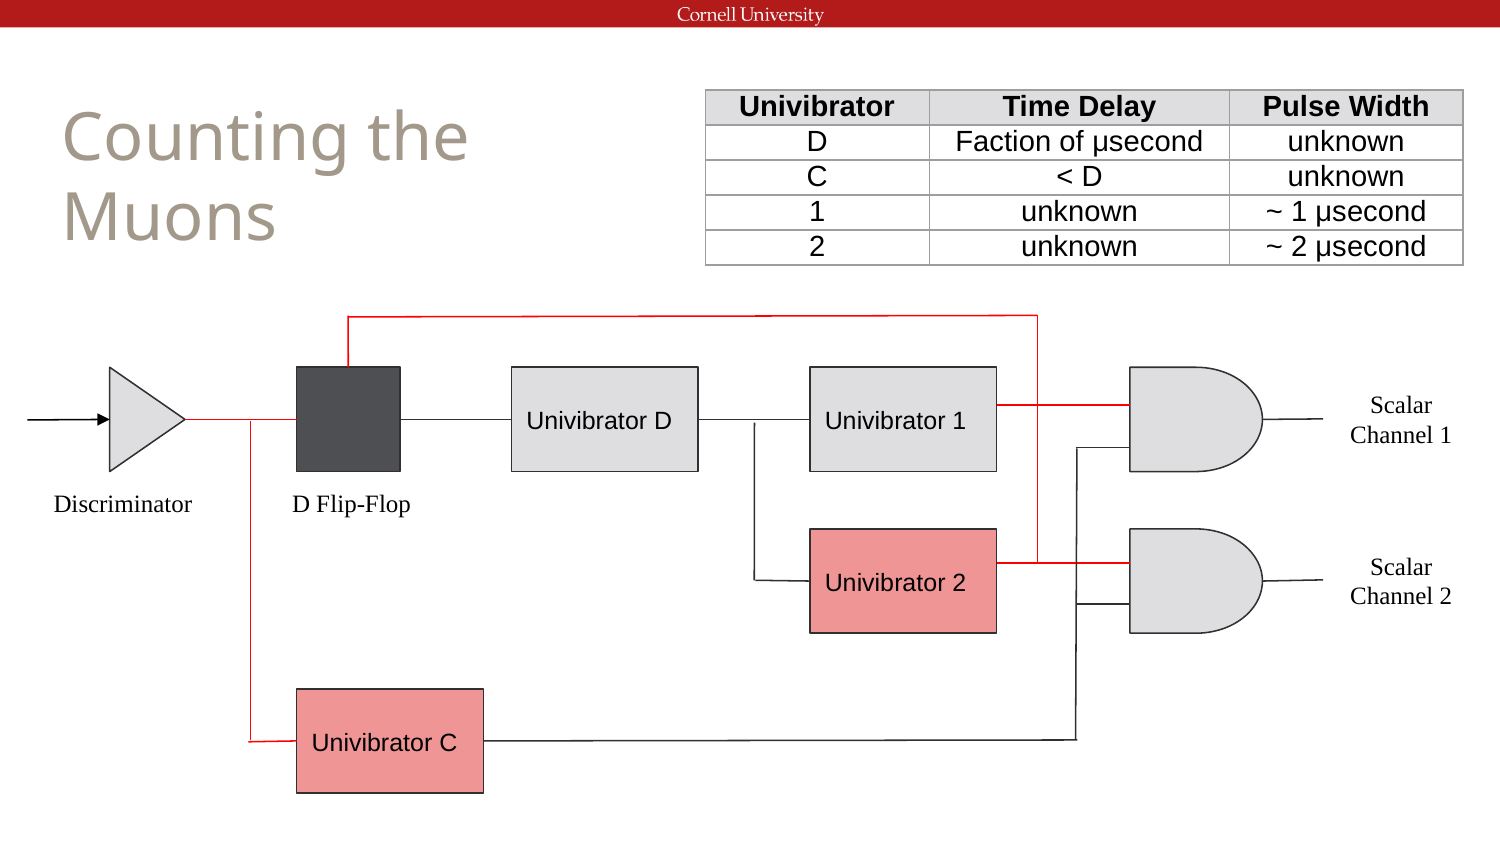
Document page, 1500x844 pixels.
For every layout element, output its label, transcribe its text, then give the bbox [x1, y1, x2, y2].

text_box [1129, 528, 1263, 634]
table_header Univibrator [706, 91, 929, 124]
text_box Scalar Channel 1 [1323, 373, 1480, 464]
table_header Time Delay [930, 91, 1229, 124]
text_box Discriminator [38, 472, 214, 533]
text_box [109, 367, 185, 472]
text_box Univibrator C [296, 688, 484, 793]
text_box D Flip-Flop [277, 472, 434, 533]
table_cell unknown [1230, 161, 1462, 194]
text_box [1129, 367, 1263, 472]
table_cell 1 [706, 196, 929, 229]
table_cell unknown [930, 196, 1229, 229]
text_box Scalar Channel 2 [1323, 534, 1480, 625]
table_cell ~ 2 μsecond [1230, 231, 1462, 264]
table_cell < D [930, 161, 1229, 194]
text_box Univibrator 1 [809, 367, 997, 472]
table_cell C [706, 161, 929, 194]
text_box Univibrator 2 [809, 528, 997, 634]
table_header Pulse Width [1230, 91, 1462, 124]
table_cell unknown [930, 231, 1229, 264]
table_cell Faction of μsecond [930, 126, 1229, 159]
text_box [296, 367, 400, 472]
title Counting the Muons [46, 131, 684, 216]
table_cell 2 [706, 231, 929, 264]
text_box Univibrator D [511, 367, 699, 472]
picture [673, 0, 825, 43]
table_cell unknown [1230, 126, 1462, 159]
table_cell D [706, 126, 929, 159]
table_cell ~ 1 μsecond [1230, 196, 1462, 229]
